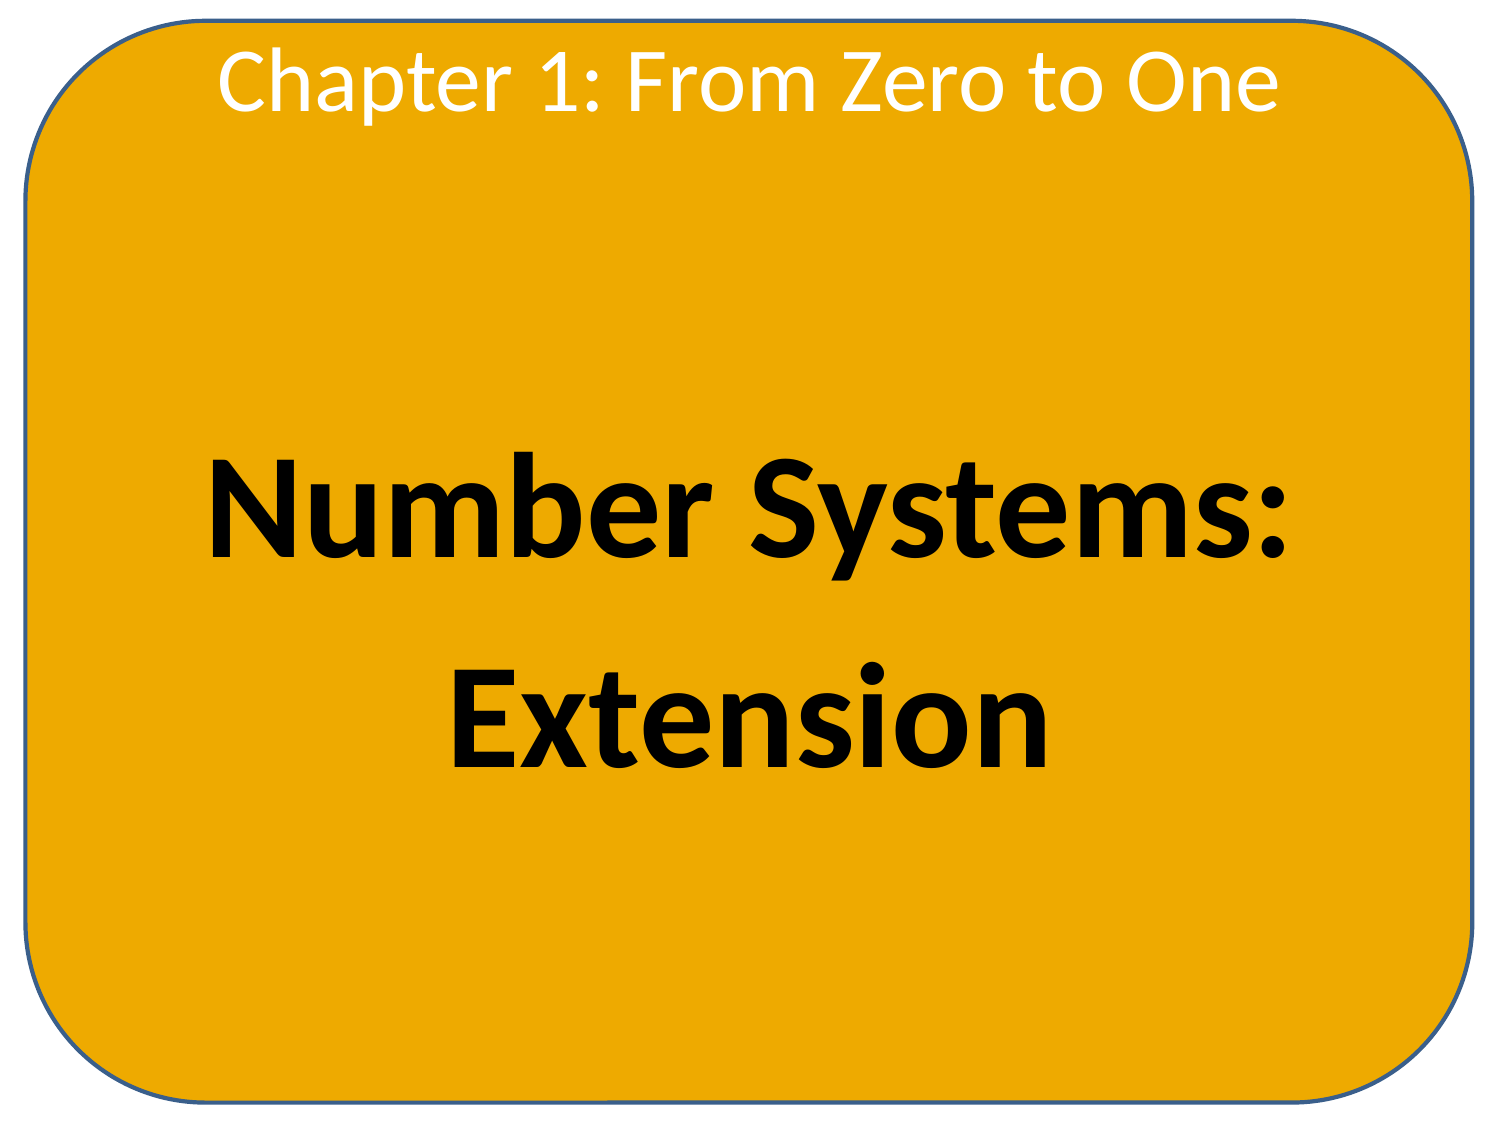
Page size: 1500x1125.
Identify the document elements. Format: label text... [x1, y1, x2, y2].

text_box Chapter 1: From Zero to One [0, 12, 1500, 138]
text_box Number Systems: Extension [0, 399, 1500, 663]
